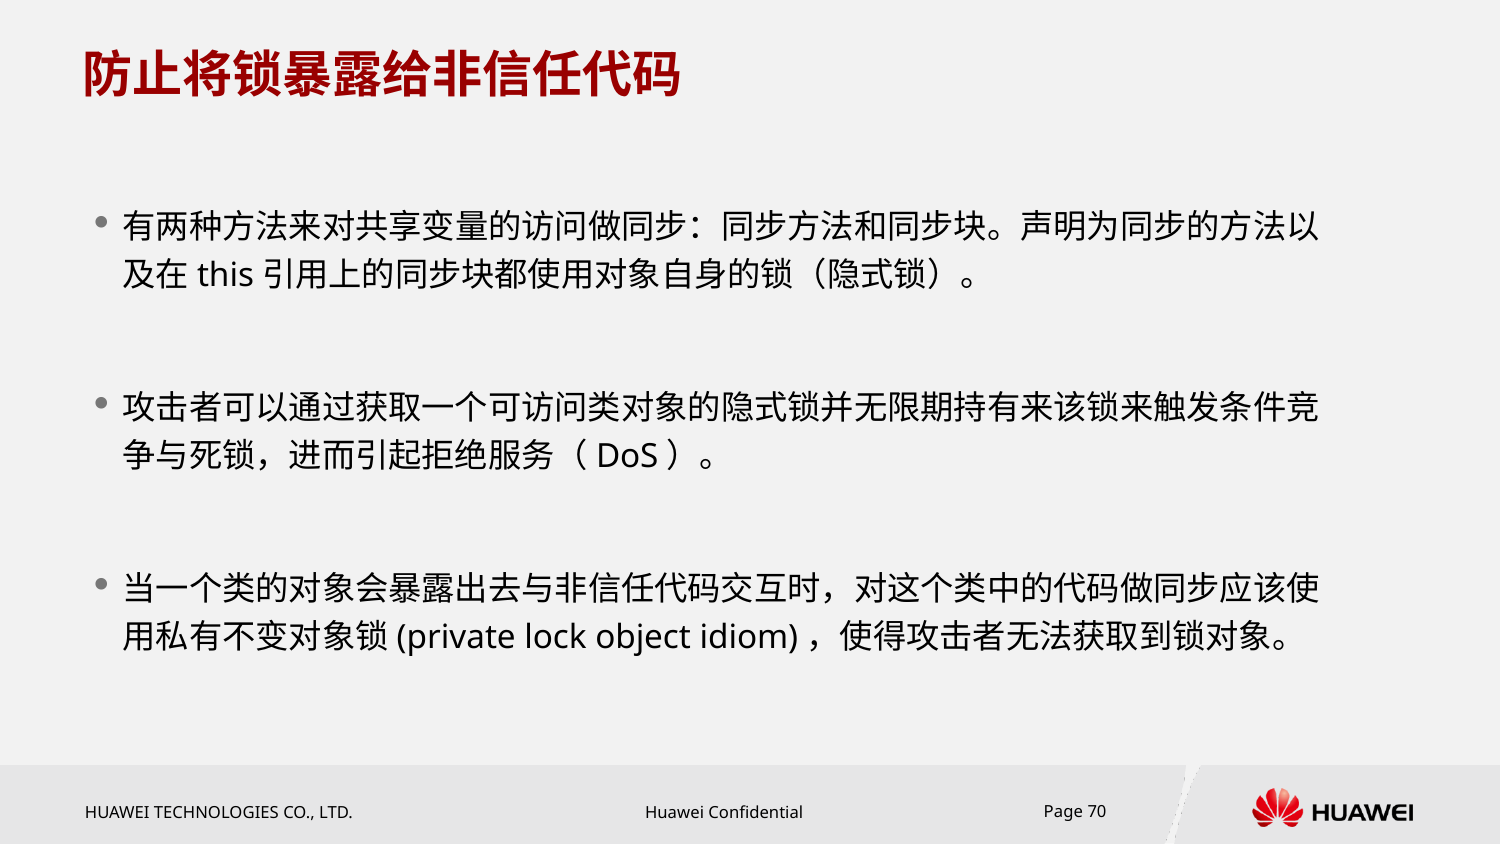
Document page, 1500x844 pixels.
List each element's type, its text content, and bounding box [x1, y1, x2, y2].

title 防止将锁暴露给非信任代码 [70, 0, 1395, 149]
picture [0, 765, 1500, 844]
list 有两种方法来对共享变量的访问做同步：同步方法和同步块。声明为同步的方法以及在this引用上的同步块都使用对象自身的锁（隐式锁）。 攻击者可以通过获取一个可访问类对象的隐式锁并无限期持有来该锁来触发条件竞争与死锁，进而引起拒绝服务（DoS）。 当一个类的对象会暴露出去与非信任代码交互时，对这个类中的代码做同步应该使用私有不变对象锁(private lock object idiom)，使得攻击者无法获取到锁对象。 [82, 191, 1335, 678]
